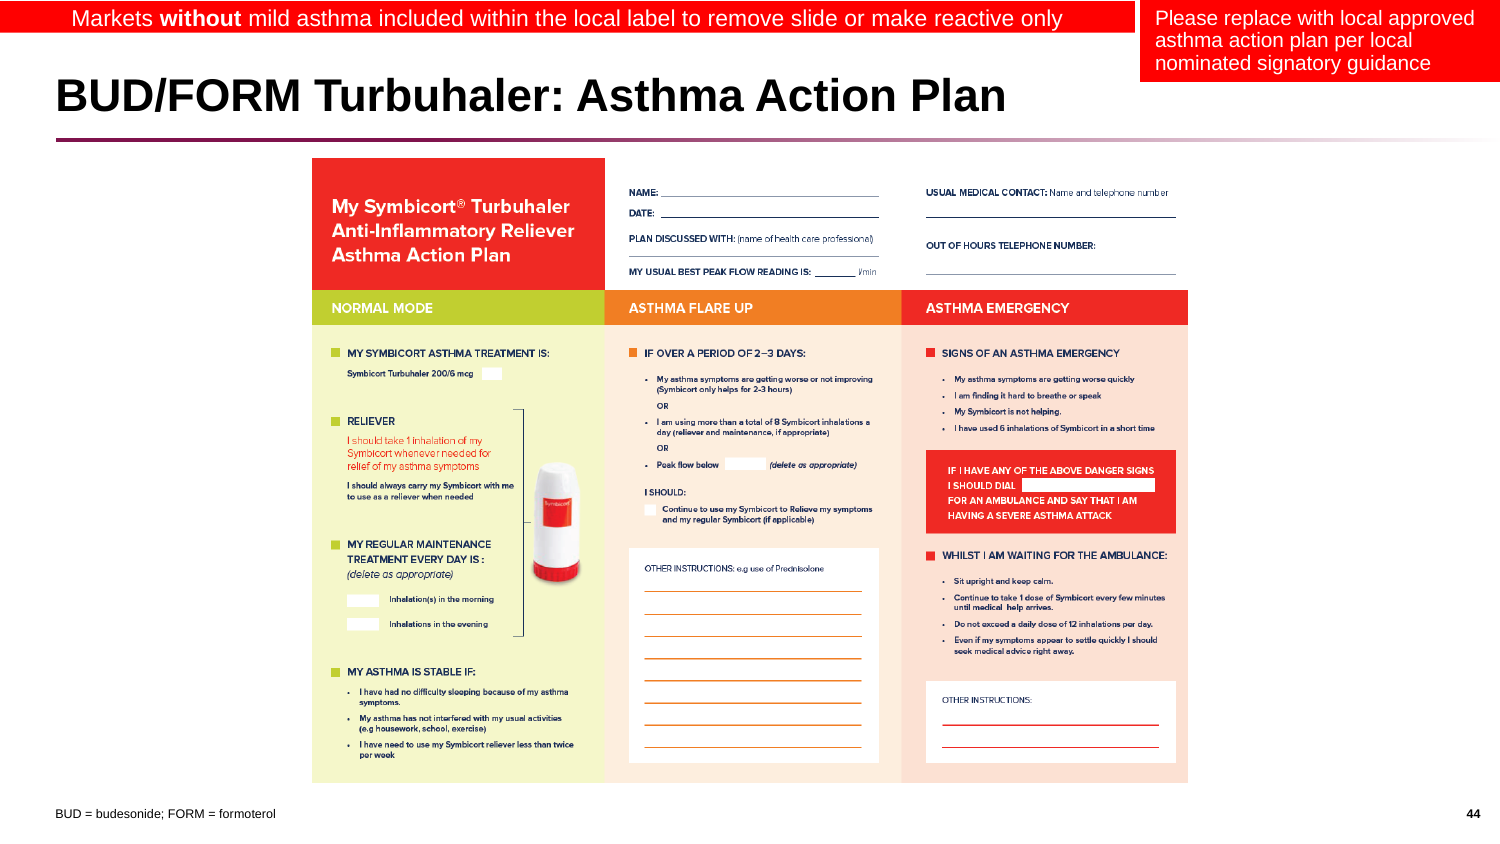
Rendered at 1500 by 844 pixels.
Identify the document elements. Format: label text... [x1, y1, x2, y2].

picture [312, 158, 1188, 783]
title BUD/FORM Turbuhaler: Asthma Action Plan [40, 30, 1471, 129]
text_box Please replace with local approved asthma action plan per local nominated signatory guidance [1140, 0, 1500, 82]
text_box Markets without mild asthma included within the local label to remove slide or make reactive only [0, 0, 1136, 34]
slide_number 44 [1451, 791, 1500, 837]
list BUD = budesonide; FORM = formoterol [40, 798, 1451, 829]
